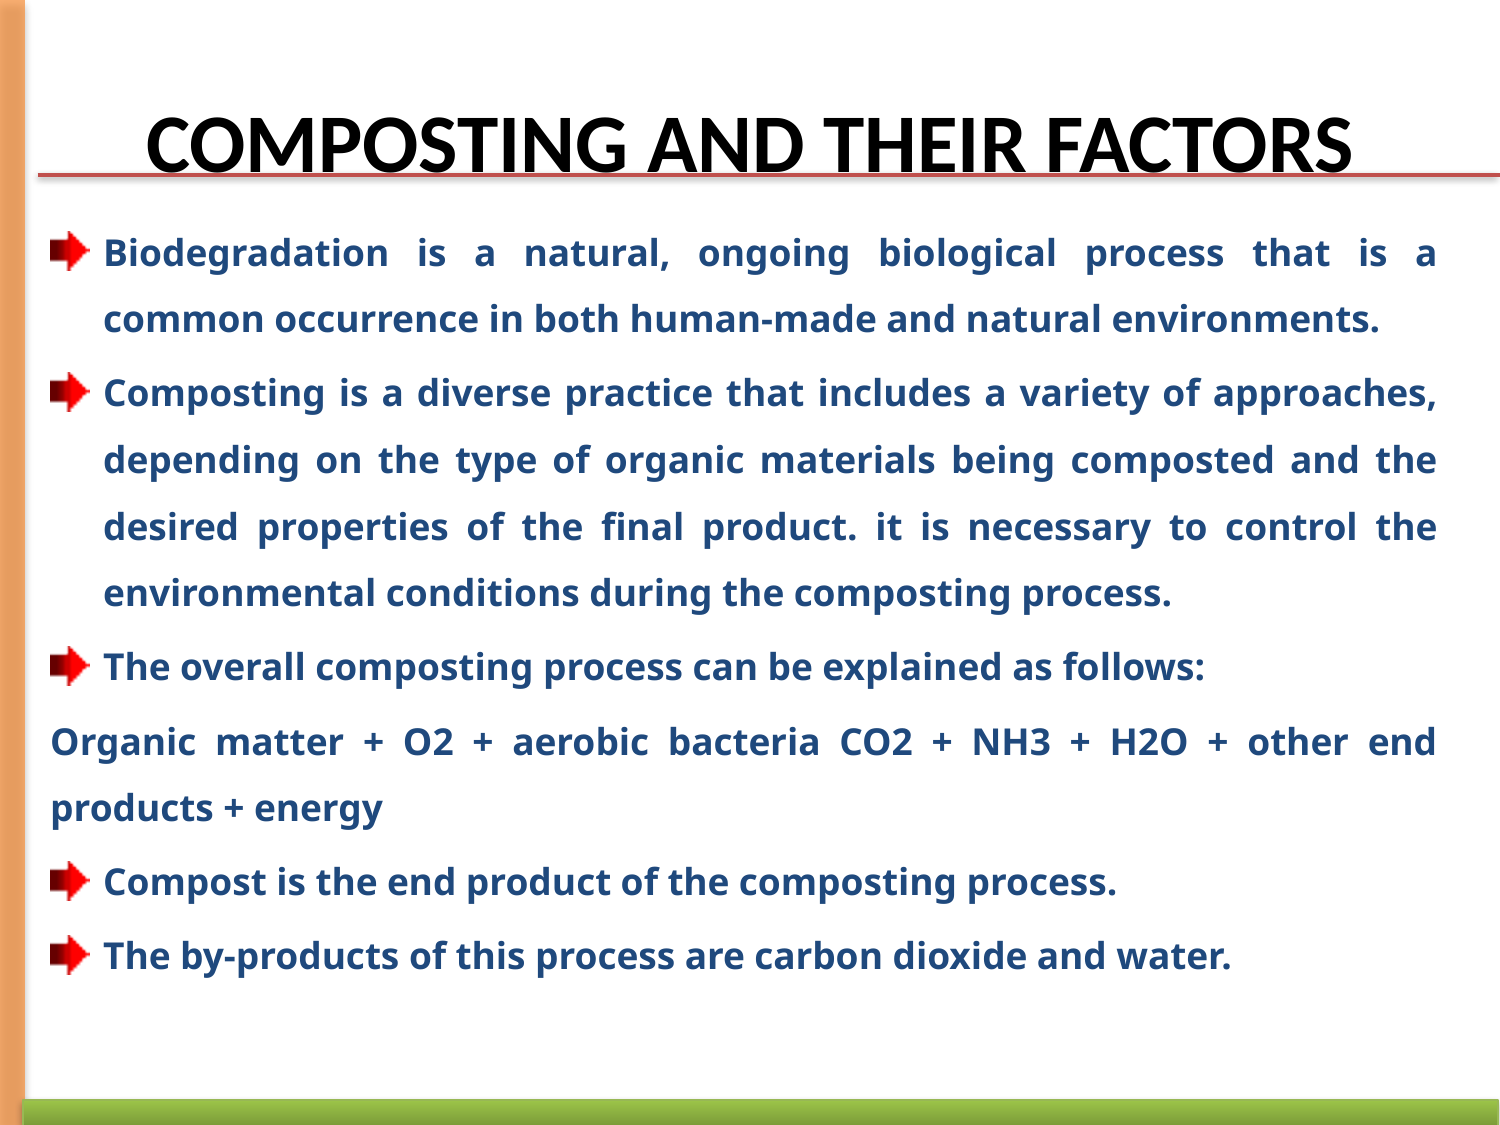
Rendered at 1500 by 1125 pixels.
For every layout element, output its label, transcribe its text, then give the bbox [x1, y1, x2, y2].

picture [50, 935, 90, 975]
picture [50, 231, 90, 271]
picture [50, 646, 90, 686]
list Biodegradation is a natural, ongoing biological process that is a common occurrence in both human-made and natural environments. Composting is a diverse practice that includes a variety of approaches, depending on the type of organic materials being composted and the desired properties of the final product. it is necessary to control the environmental conditions during the composting process. The overall composting process can be explained as follows: Organic matter + O2 + aerobic bacteria CO2 + NH3 + H2O + other end products + energy Compost is the end product of the composting process. The by-products of this process are carbon dioxide and water. [35, 199, 1454, 1090]
title COMPOSTING AND THEIR FACTORS [75, 45, 1425, 199]
picture [50, 372, 90, 412]
picture [50, 861, 90, 901]
